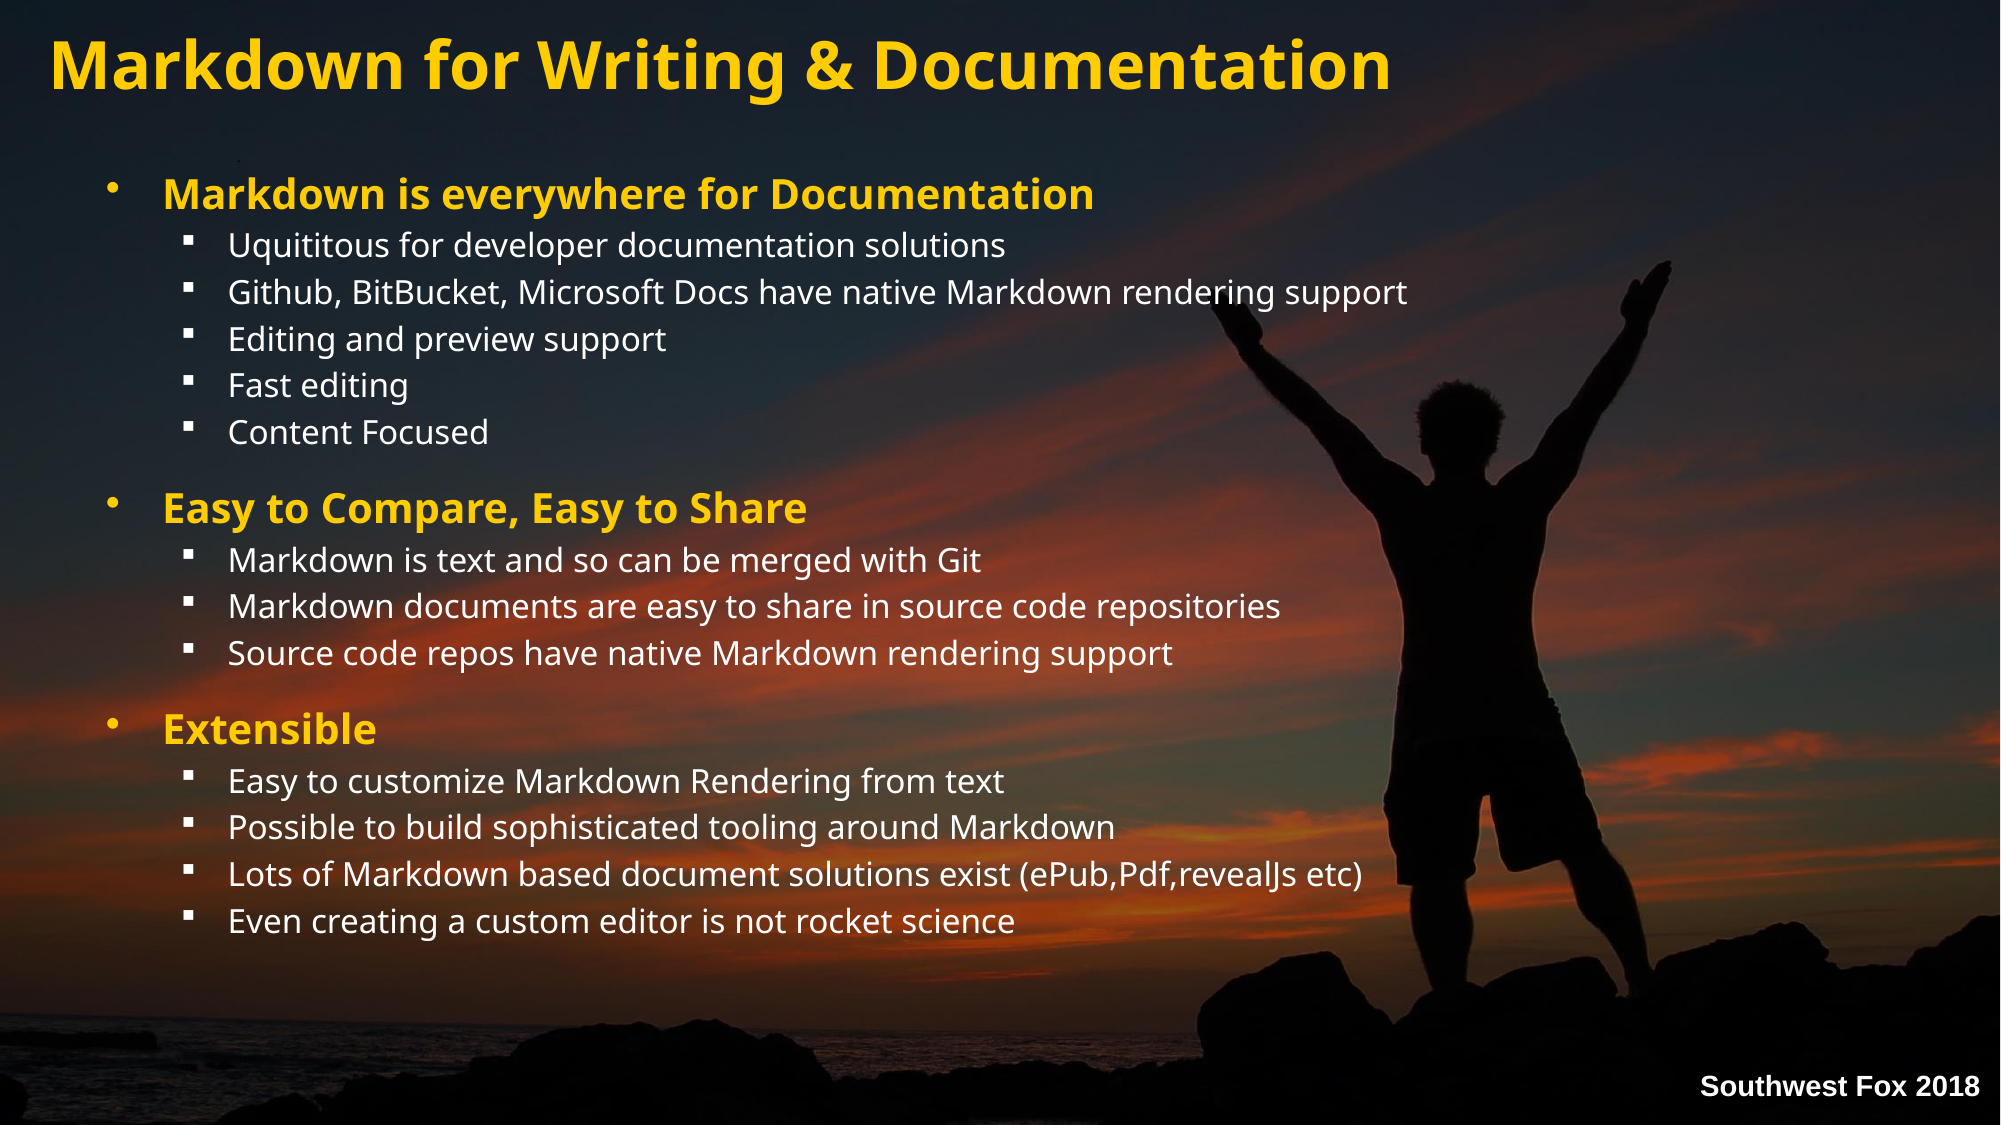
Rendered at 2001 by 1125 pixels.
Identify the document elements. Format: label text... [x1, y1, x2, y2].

title Markdown for Writing & Documentation [33, 24, 1734, 100]
list Markdown is everywhere for Documentation Uquititous for developer documentation solutions Github, BitBucket, Microsoft Docs have native Markdown rendering support Editing and preview support Fast editing Content Focused Easy to Compare, Easy to Share Markdown is text and so can be merged with Git Markdown documents are easy to share in source code repositories Source code repos have native Markdown rendering support Extensible Easy to customize Markdown Rendering from text Possible to build sophisticated tooling around Markdown Lots of Markdown based document solutions exist (ePub,Pdf,revealJs etc) Even creating a custom editor is not rocket science [83, 149, 1967, 988]
picture [0, 0, 2001, 1125]
